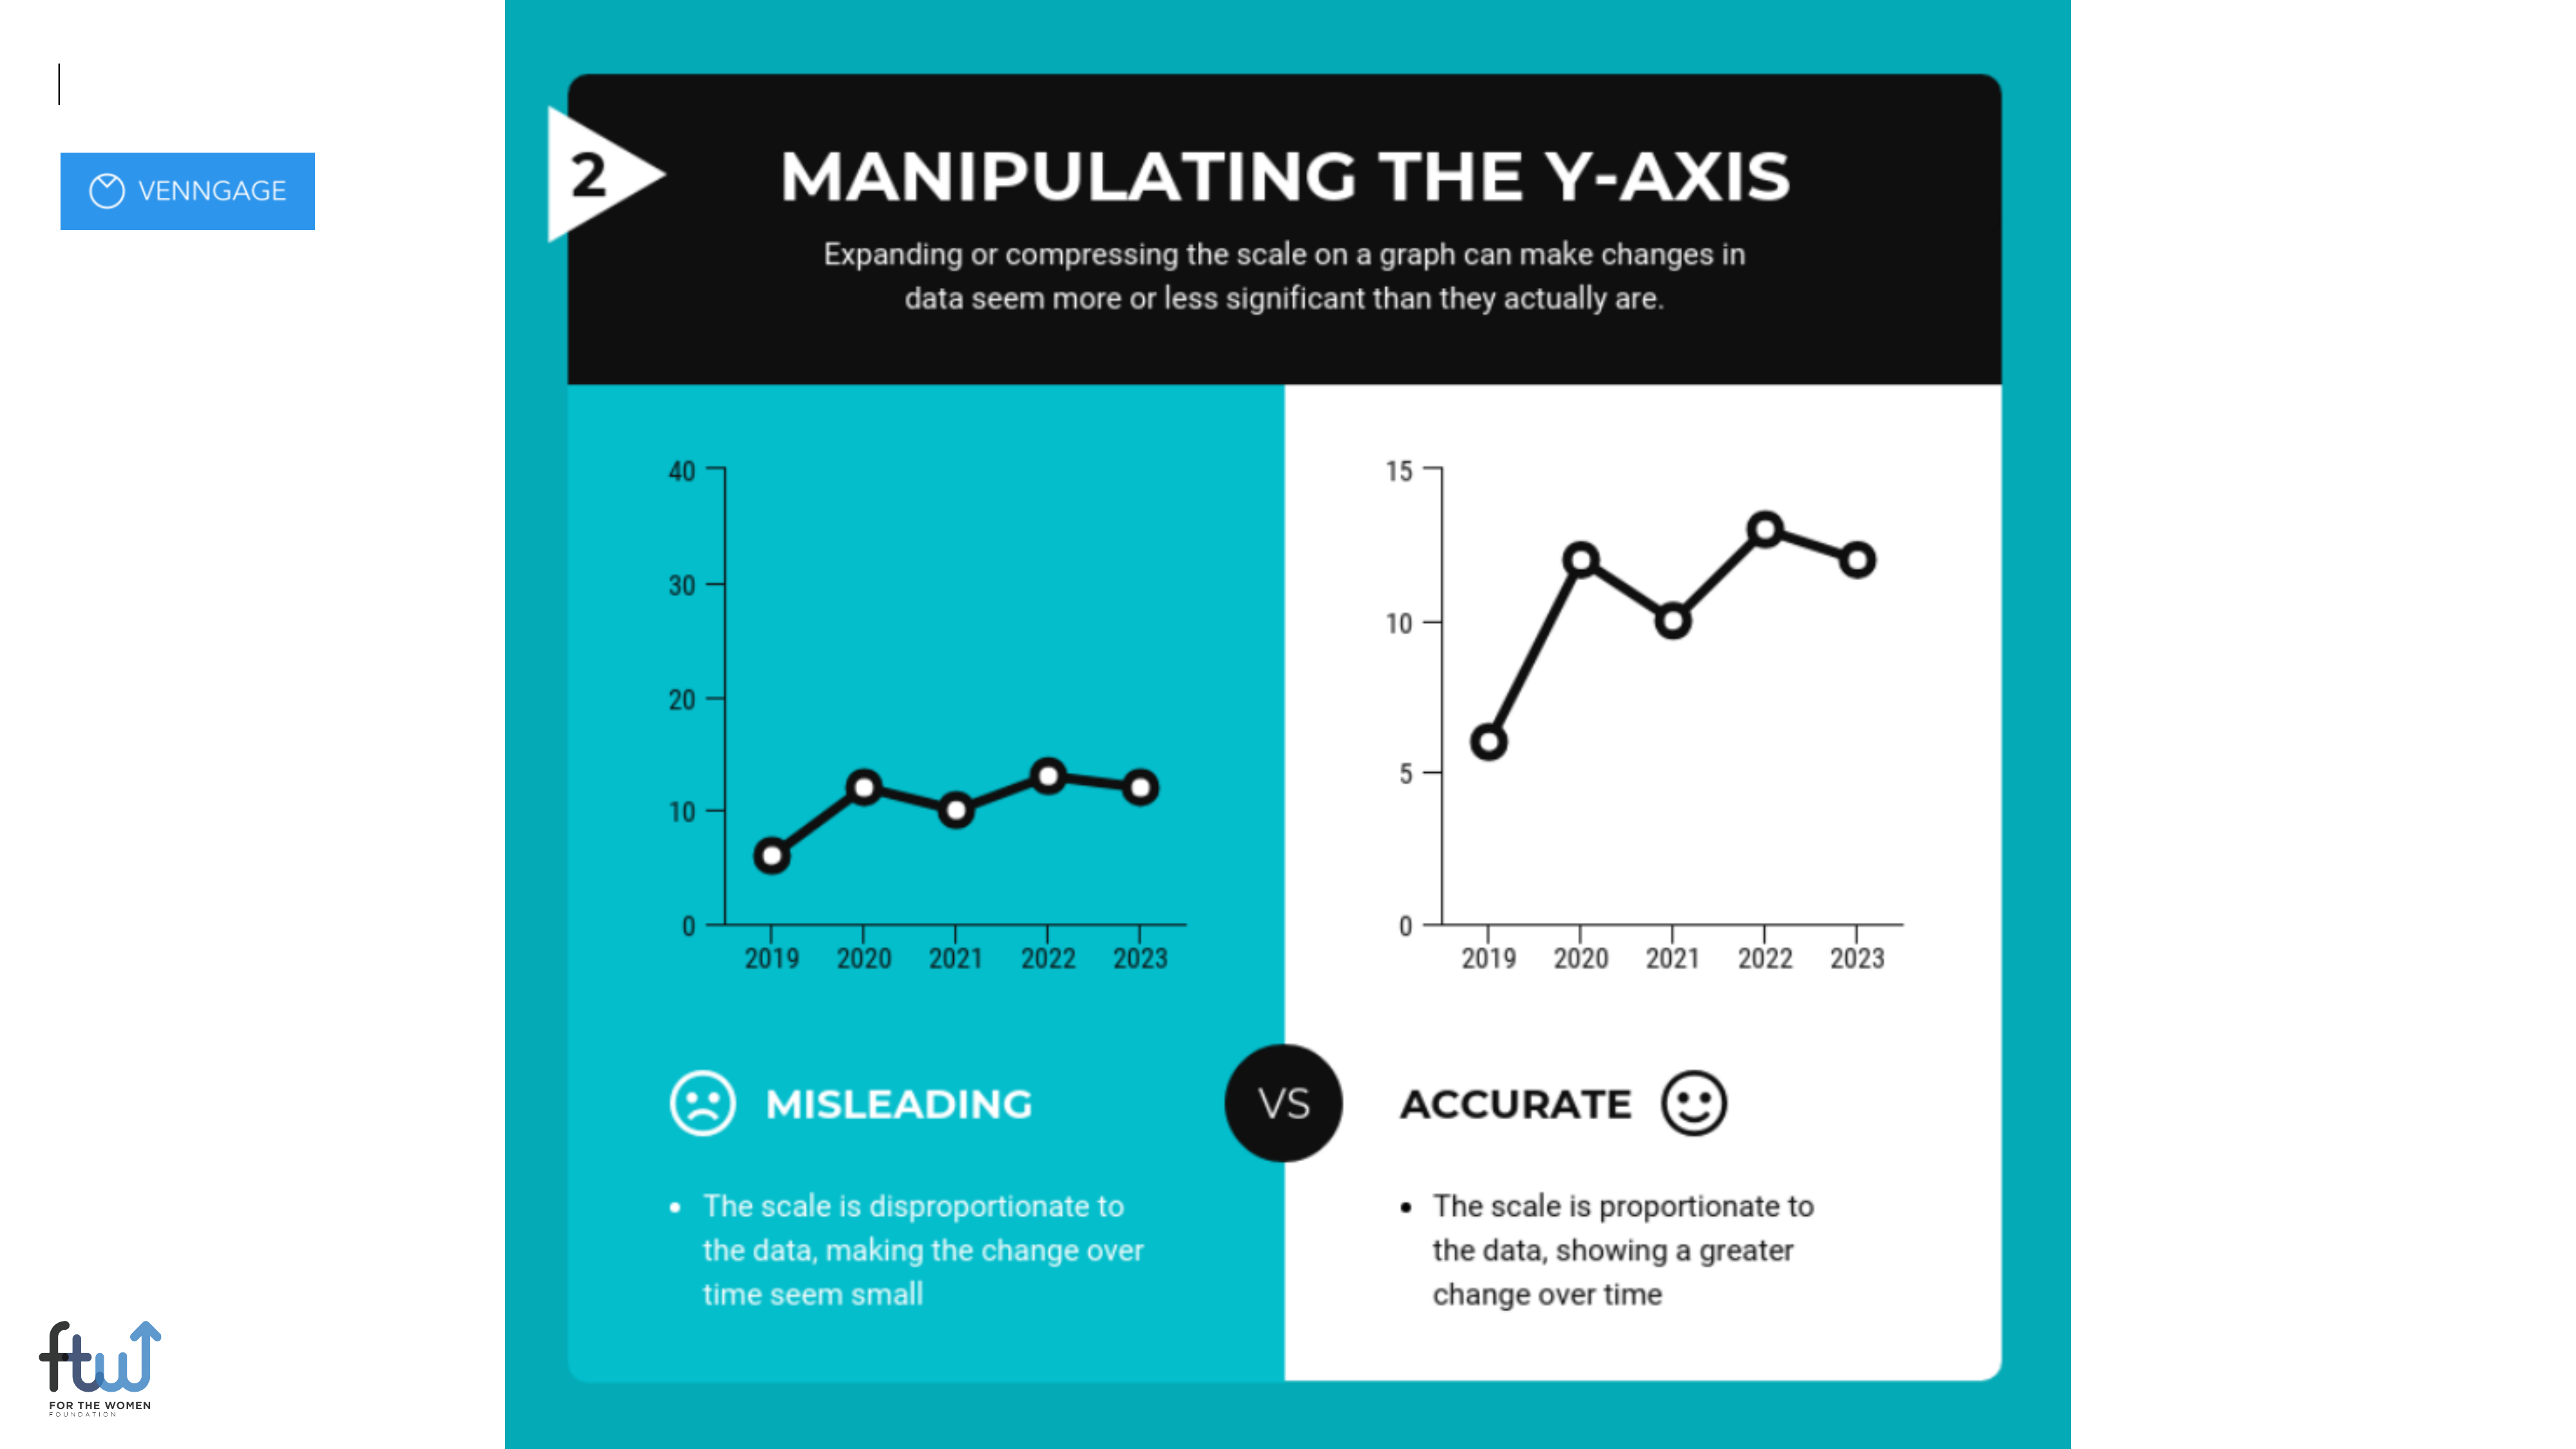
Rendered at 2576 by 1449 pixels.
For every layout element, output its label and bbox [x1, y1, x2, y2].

picture [39, 1321, 162, 1417]
picture [504, 0, 2071, 1449]
picture [61, 153, 315, 230]
